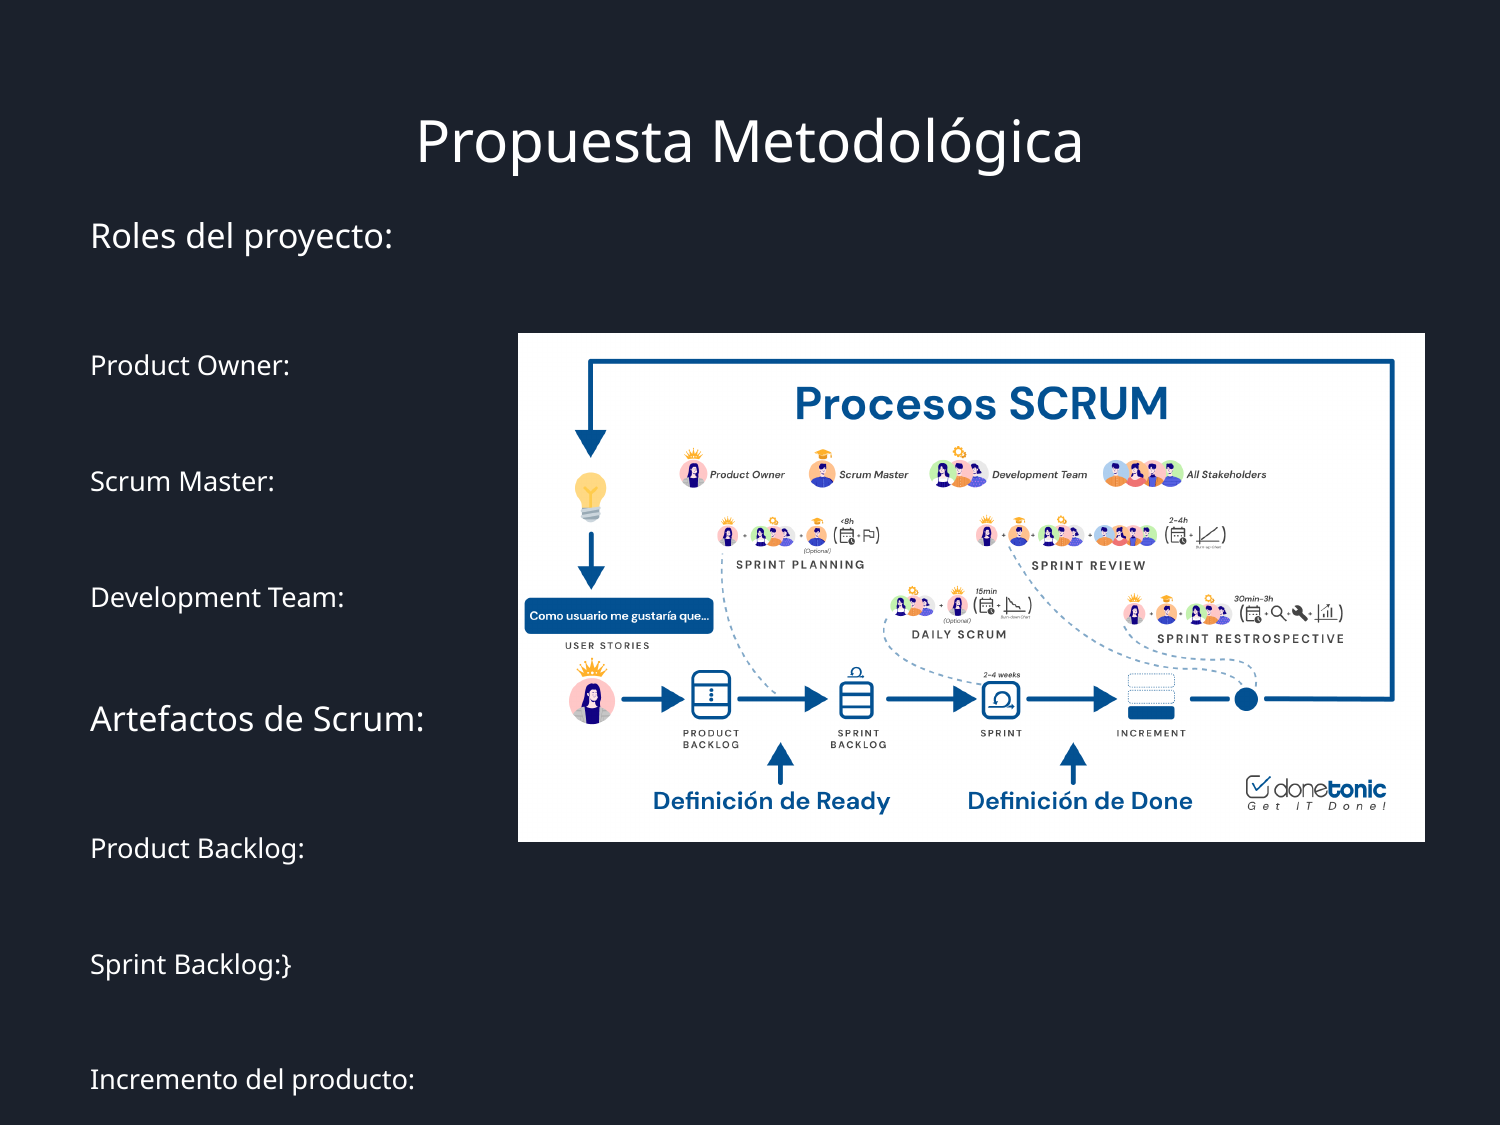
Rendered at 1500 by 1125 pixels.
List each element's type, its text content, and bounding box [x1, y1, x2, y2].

picture [518, 332, 1426, 843]
list Roles del proyecto: Product Owner: Scrum Master: Development Team: Artefactos de Scrum: Product Backlog: Sprint Backlog:} Incremento del producto: [75, 200, 905, 1115]
title Propuesta Metodológica [75, 45, 1425, 233]
